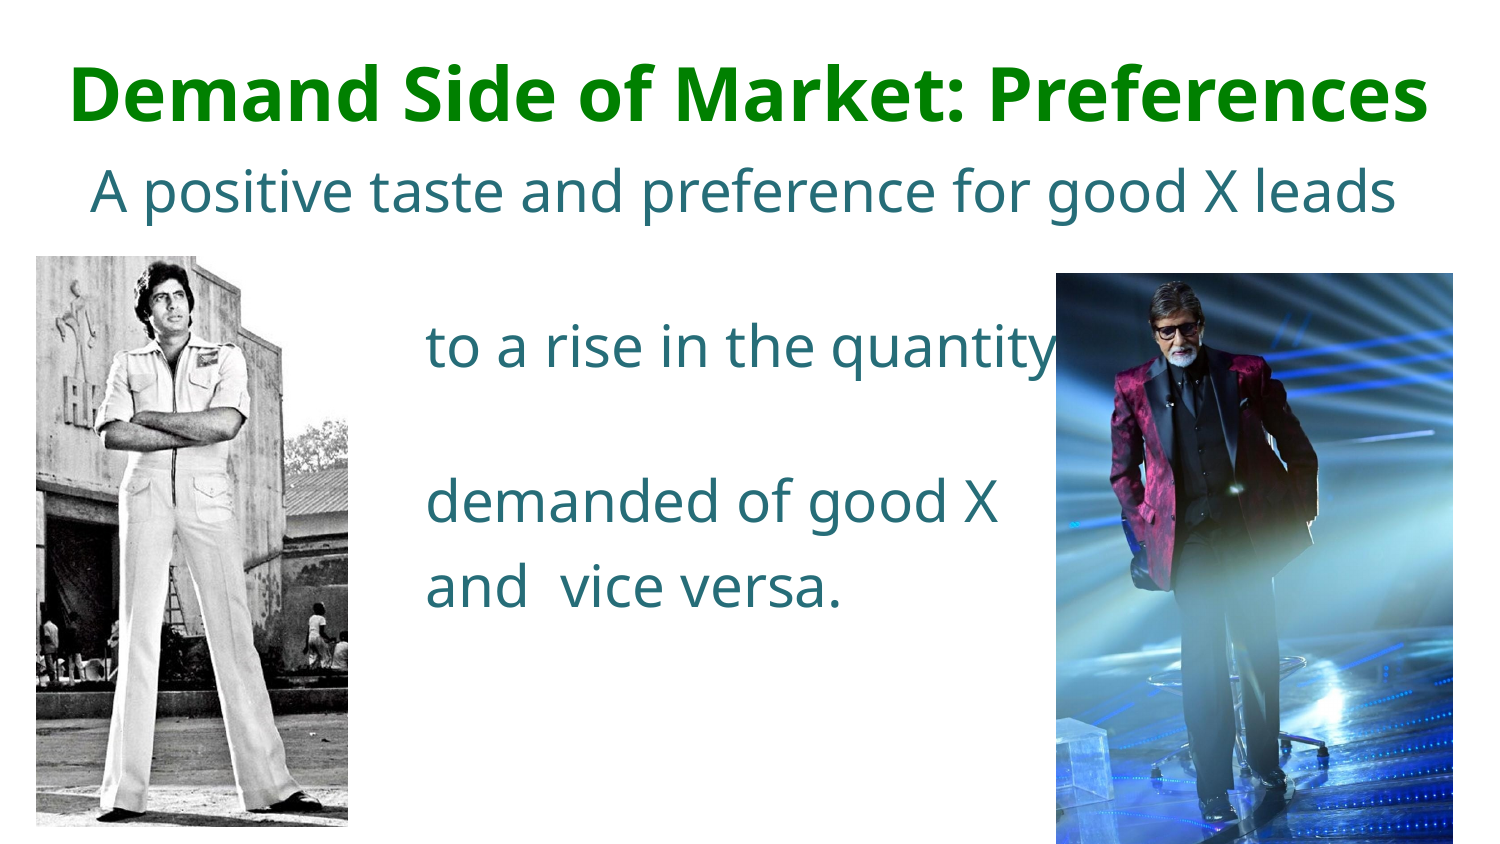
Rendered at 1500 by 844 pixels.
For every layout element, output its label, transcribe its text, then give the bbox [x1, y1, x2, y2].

picture [1055, 273, 1453, 844]
title Demand Side of Market: Preferences [36, 21, 1462, 162]
list A positive taste and preference for good X leads to a rise in the quantity demanded of good X and vice versa. [75, 162, 1425, 704]
picture [36, 256, 348, 828]
